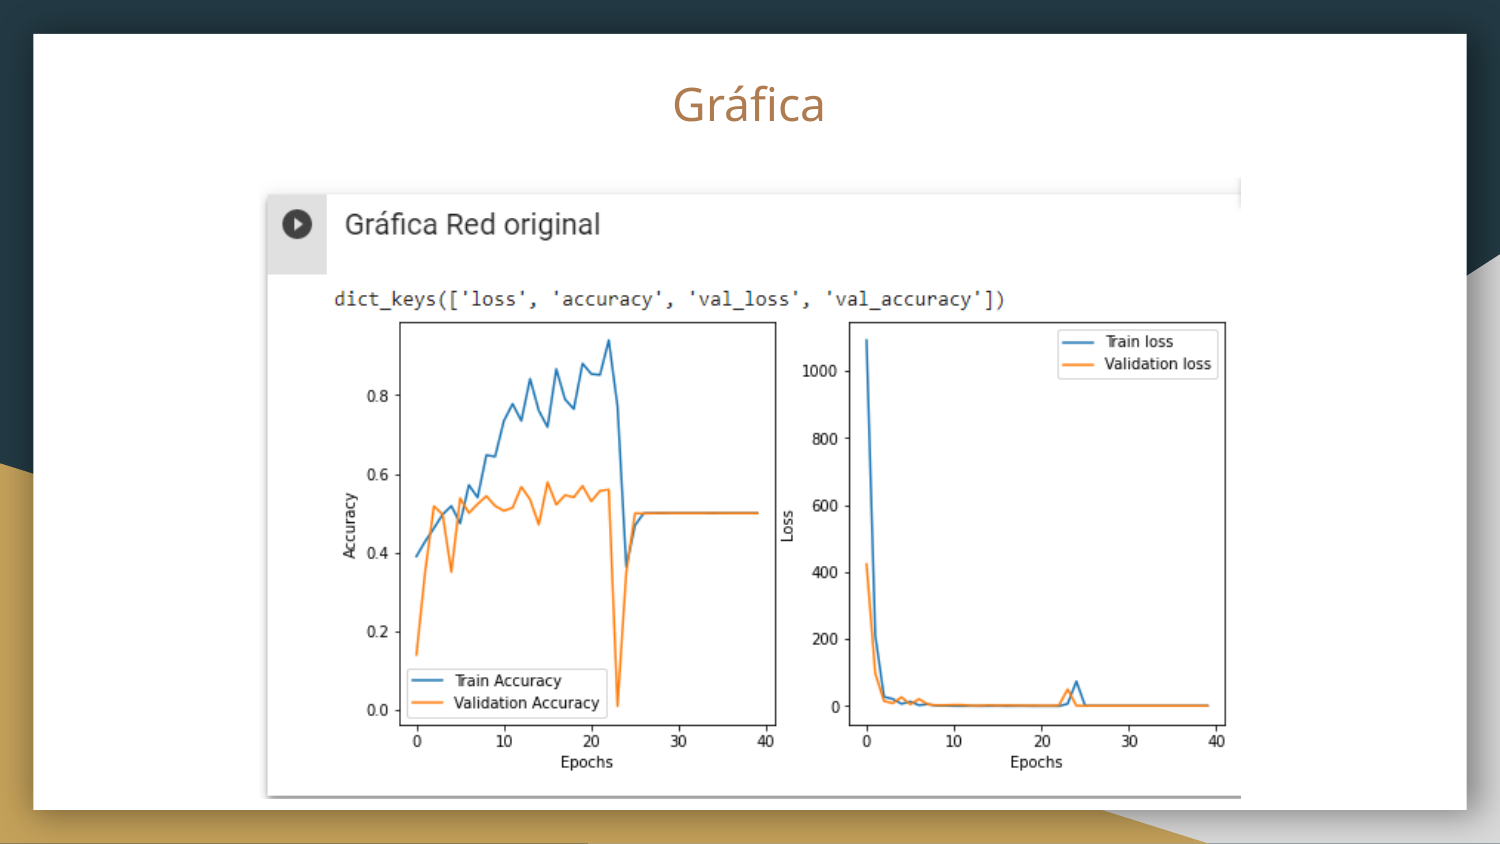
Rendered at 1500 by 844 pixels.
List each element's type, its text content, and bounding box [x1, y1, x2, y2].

title Gráfica [349, 60, 1150, 147]
picture [258, 177, 1242, 799]
